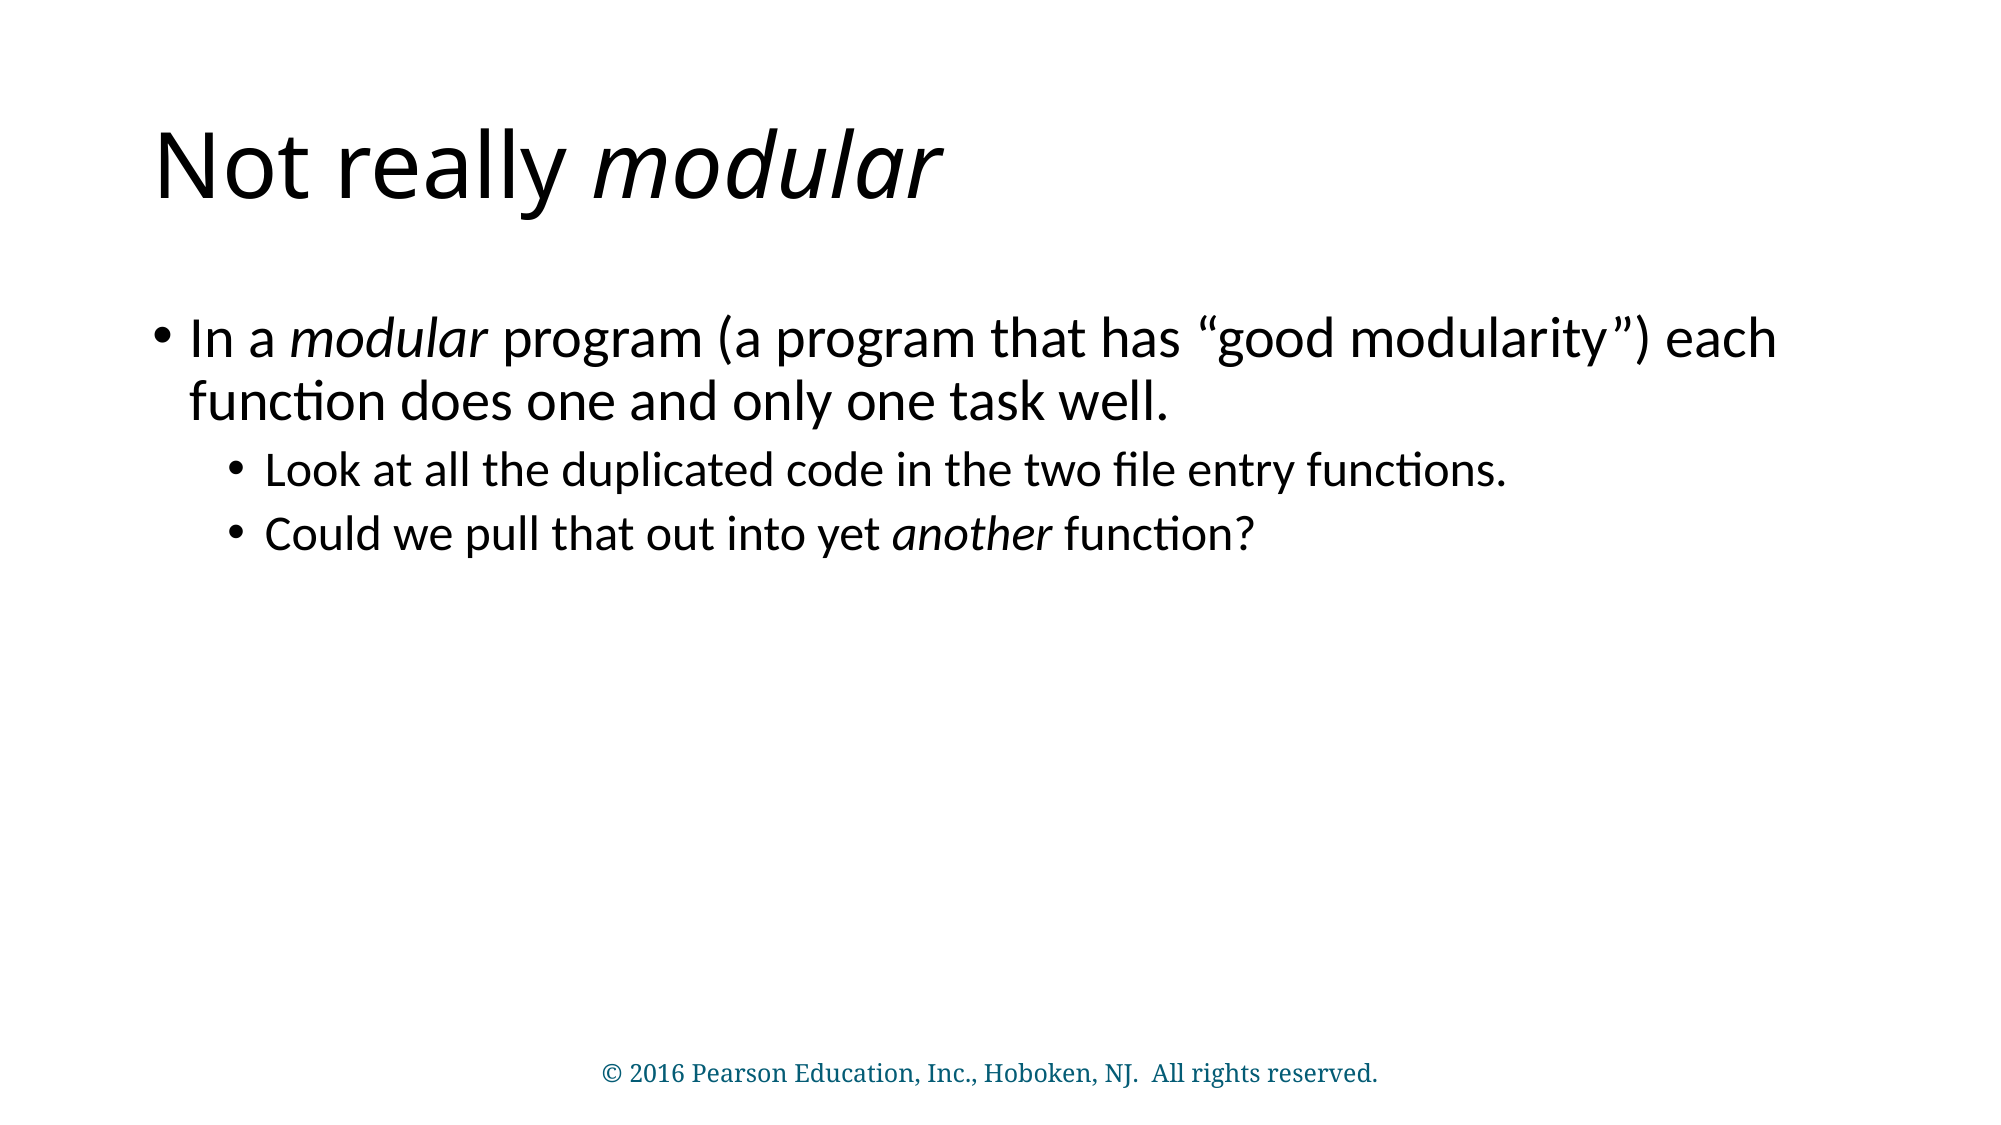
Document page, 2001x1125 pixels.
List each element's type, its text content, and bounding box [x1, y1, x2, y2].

footer © 2016 Pearson Education, Inc., Hoboken, NJ. All rights reserved. [537, 1042, 1450, 1103]
title Not really modular [137, 59, 1863, 278]
list In a modular program (a program that has “good modularity”) each function does one and only one task well. Look at all the duplicated code in the two file entry functions. Could we pull that out into yet another function? [137, 299, 1863, 1014]
